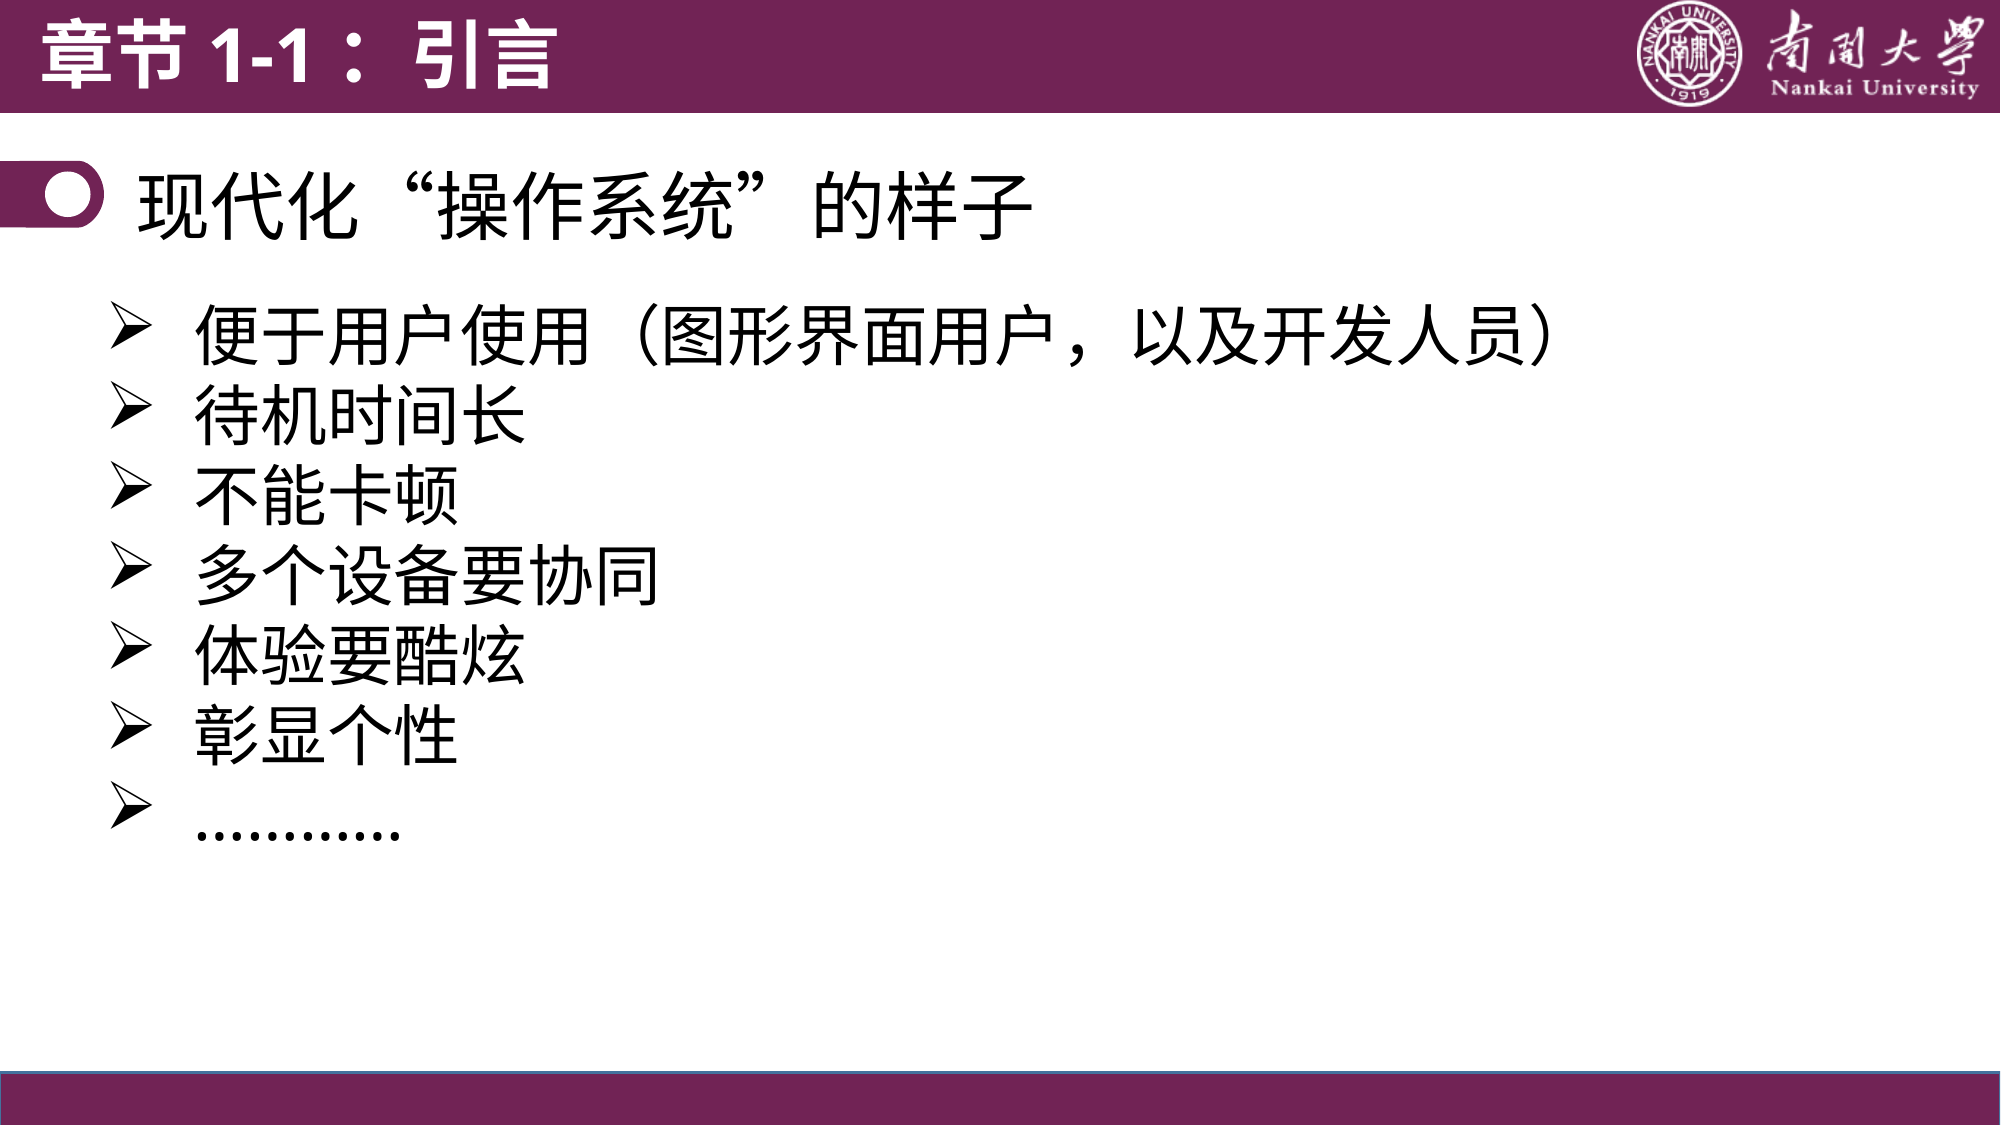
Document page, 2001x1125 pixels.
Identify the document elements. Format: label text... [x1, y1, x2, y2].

picture [1637, 0, 2001, 110]
text_box 便于用户使用（图形界面用户，以及开发人员） 待机时间长 不能卡顿 多个设备要协同 体验要酷炫 彰显个性 ………… [90, 286, 1898, 861]
title 现代化“操作系统”的样子 [120, 130, 1620, 259]
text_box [0, 160, 104, 228]
text_box 章节1-1：引言 [24, 0, 1025, 116]
